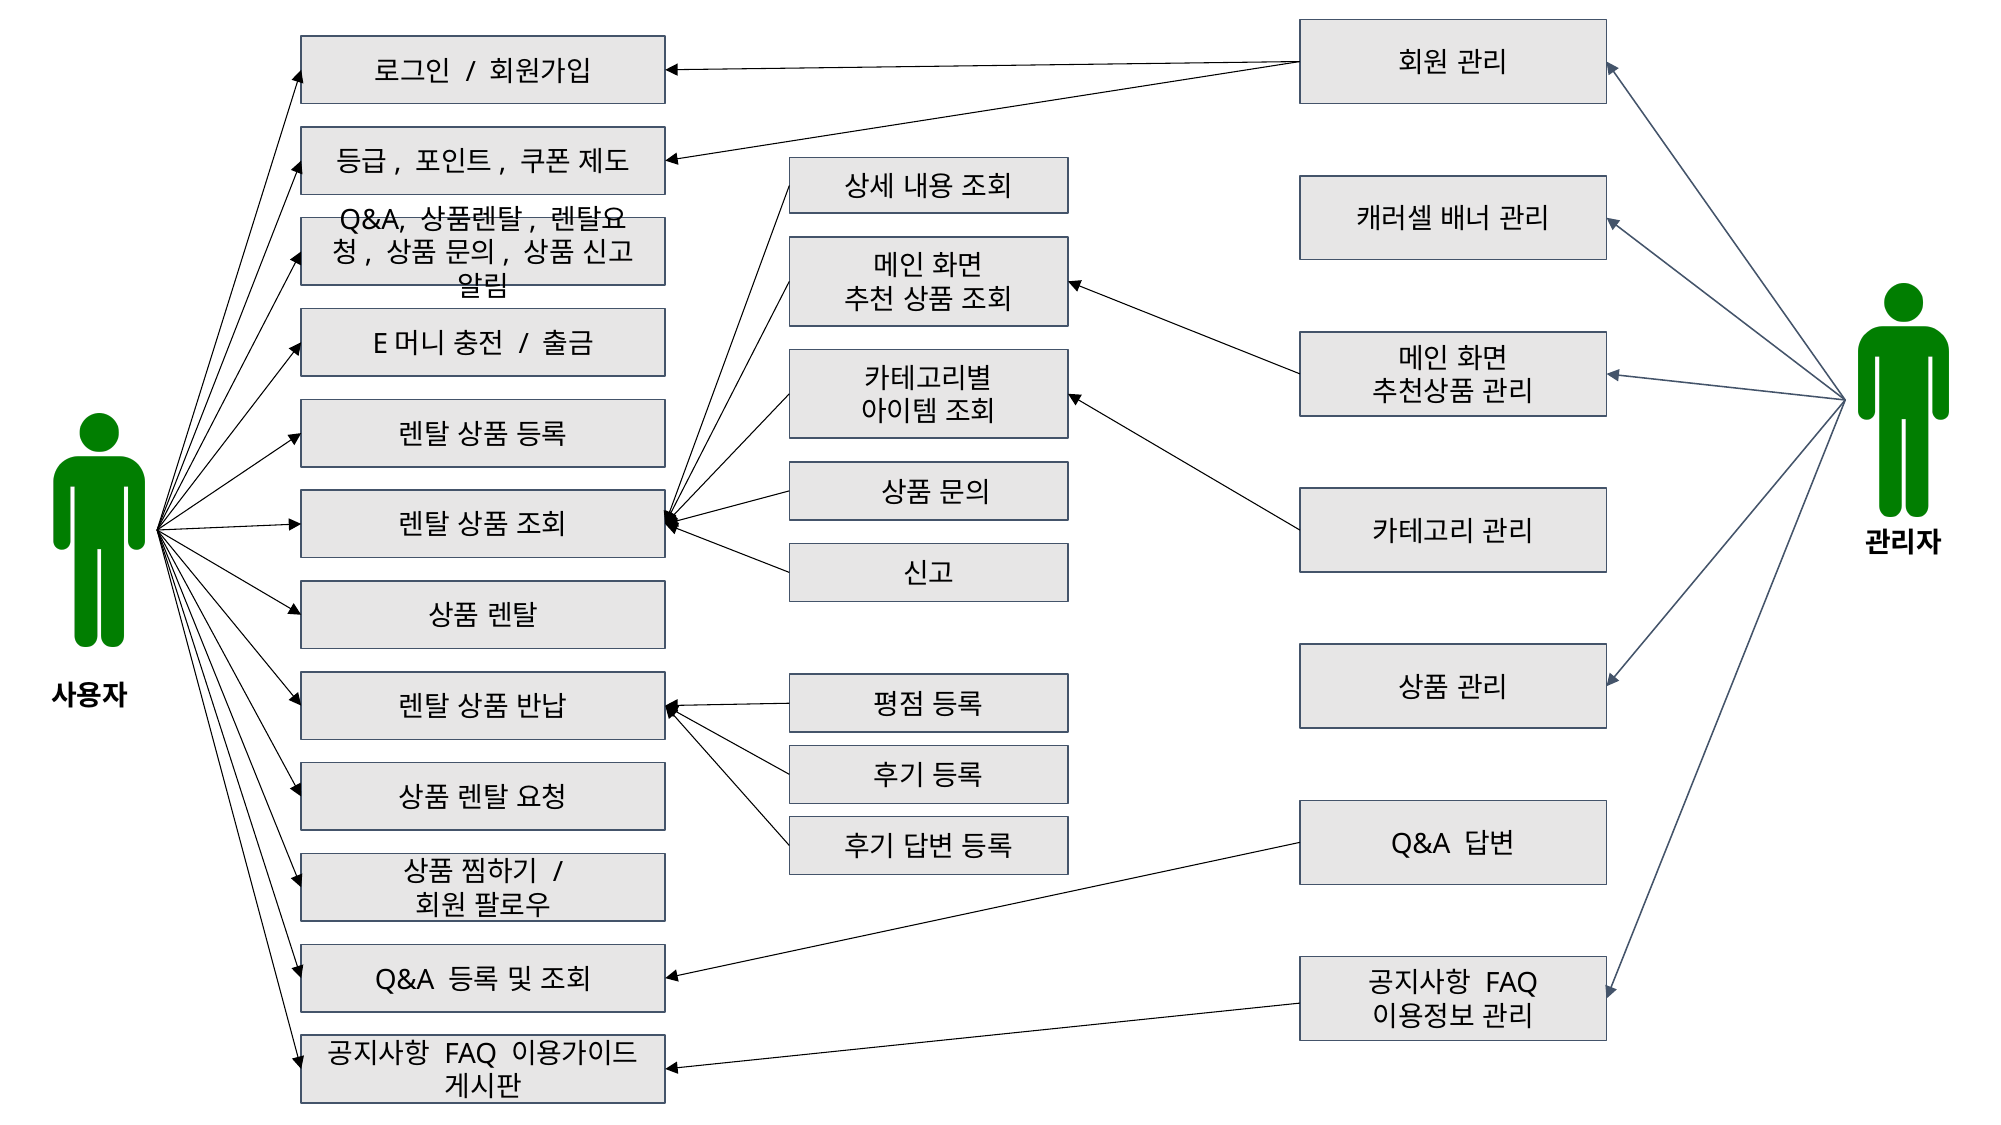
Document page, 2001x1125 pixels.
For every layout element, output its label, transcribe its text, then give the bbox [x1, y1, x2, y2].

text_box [157, 797, 302, 888]
text_box 메인 화면 추천상품 관리 [1299, 331, 1606, 416]
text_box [665, 61, 1300, 161]
text_box 메인 화면 추천 상품 조회 [790, 236, 1068, 326]
text_box E머니 충전 / 출금 [302, 308, 665, 377]
text_box 로그인 / 회원가입 [301, 36, 666, 104]
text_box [1067, 393, 1300, 531]
text_box 캐러셀 배너 관리 [1299, 175, 1606, 260]
text_box 평점 등록 [789, 674, 1068, 733]
text_box 카테고리 관리 [1299, 488, 1606, 573]
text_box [157, 706, 302, 797]
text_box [665, 393, 790, 490]
text_box 회원 관리 [1299, 19, 1607, 104]
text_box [1606, 400, 1846, 687]
text_box Q&A 답변 [1299, 800, 1606, 885]
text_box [1606, 61, 1846, 373]
text_box 카테고리별 아이템 조회 [790, 349, 1068, 439]
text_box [1067, 281, 1300, 374]
text_box 등급, 포인트, 쿠폰 제도 [302, 126, 666, 195]
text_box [665, 842, 1300, 979]
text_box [665, 1003, 1300, 1069]
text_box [1606, 373, 1846, 399]
text_box 관리자 [1846, 504, 2000, 559]
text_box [665, 185, 790, 281]
text_box 공지사항 FAQ 이용정보 관리 [1299, 956, 1607, 1041]
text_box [157, 251, 302, 342]
picture [1846, 283, 1962, 517]
text_box 상품 관리 [1299, 644, 1606, 729]
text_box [157, 342, 302, 530]
text_box 렌탈 상품 조회 [302, 490, 665, 558]
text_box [157, 160, 302, 251]
text_box Q&A, 상품렌탈, 렌탈요청, 상품 문의, 상품 신고 알림 [302, 217, 665, 286]
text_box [665, 705, 790, 842]
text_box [157, 69, 302, 160]
text_box 후기 등록 [790, 745, 1068, 804]
picture [40, 413, 157, 647]
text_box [665, 523, 790, 573]
text_box 신고 [789, 543, 1068, 602]
text_box 상품 찜하기 / 회원 팔로우 [302, 853, 665, 922]
text_box 상세 내용 조회 [789, 161, 1068, 214]
text_box 후기 답변 등록 [790, 816, 1068, 842]
text_box 렌탈 상품 반납 [302, 671, 666, 740]
text_box 상품 렌탈 요청 [302, 762, 665, 831]
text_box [665, 490, 790, 523]
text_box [1606, 687, 1846, 999]
text_box 사용자 [31, 657, 157, 724]
text_box 렌탈 상품 등록 [302, 399, 665, 467]
text_box 공지사항 FAQ 이용가이드 게시판 [301, 1035, 666, 1103]
text_box 상품 렌탈 [302, 580, 666, 649]
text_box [157, 888, 302, 1069]
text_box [157, 530, 302, 706]
text_box 상품 문의 [790, 461, 1067, 520]
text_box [665, 281, 790, 393]
text_box Q&A 등록 및 조회 [302, 944, 666, 1012]
